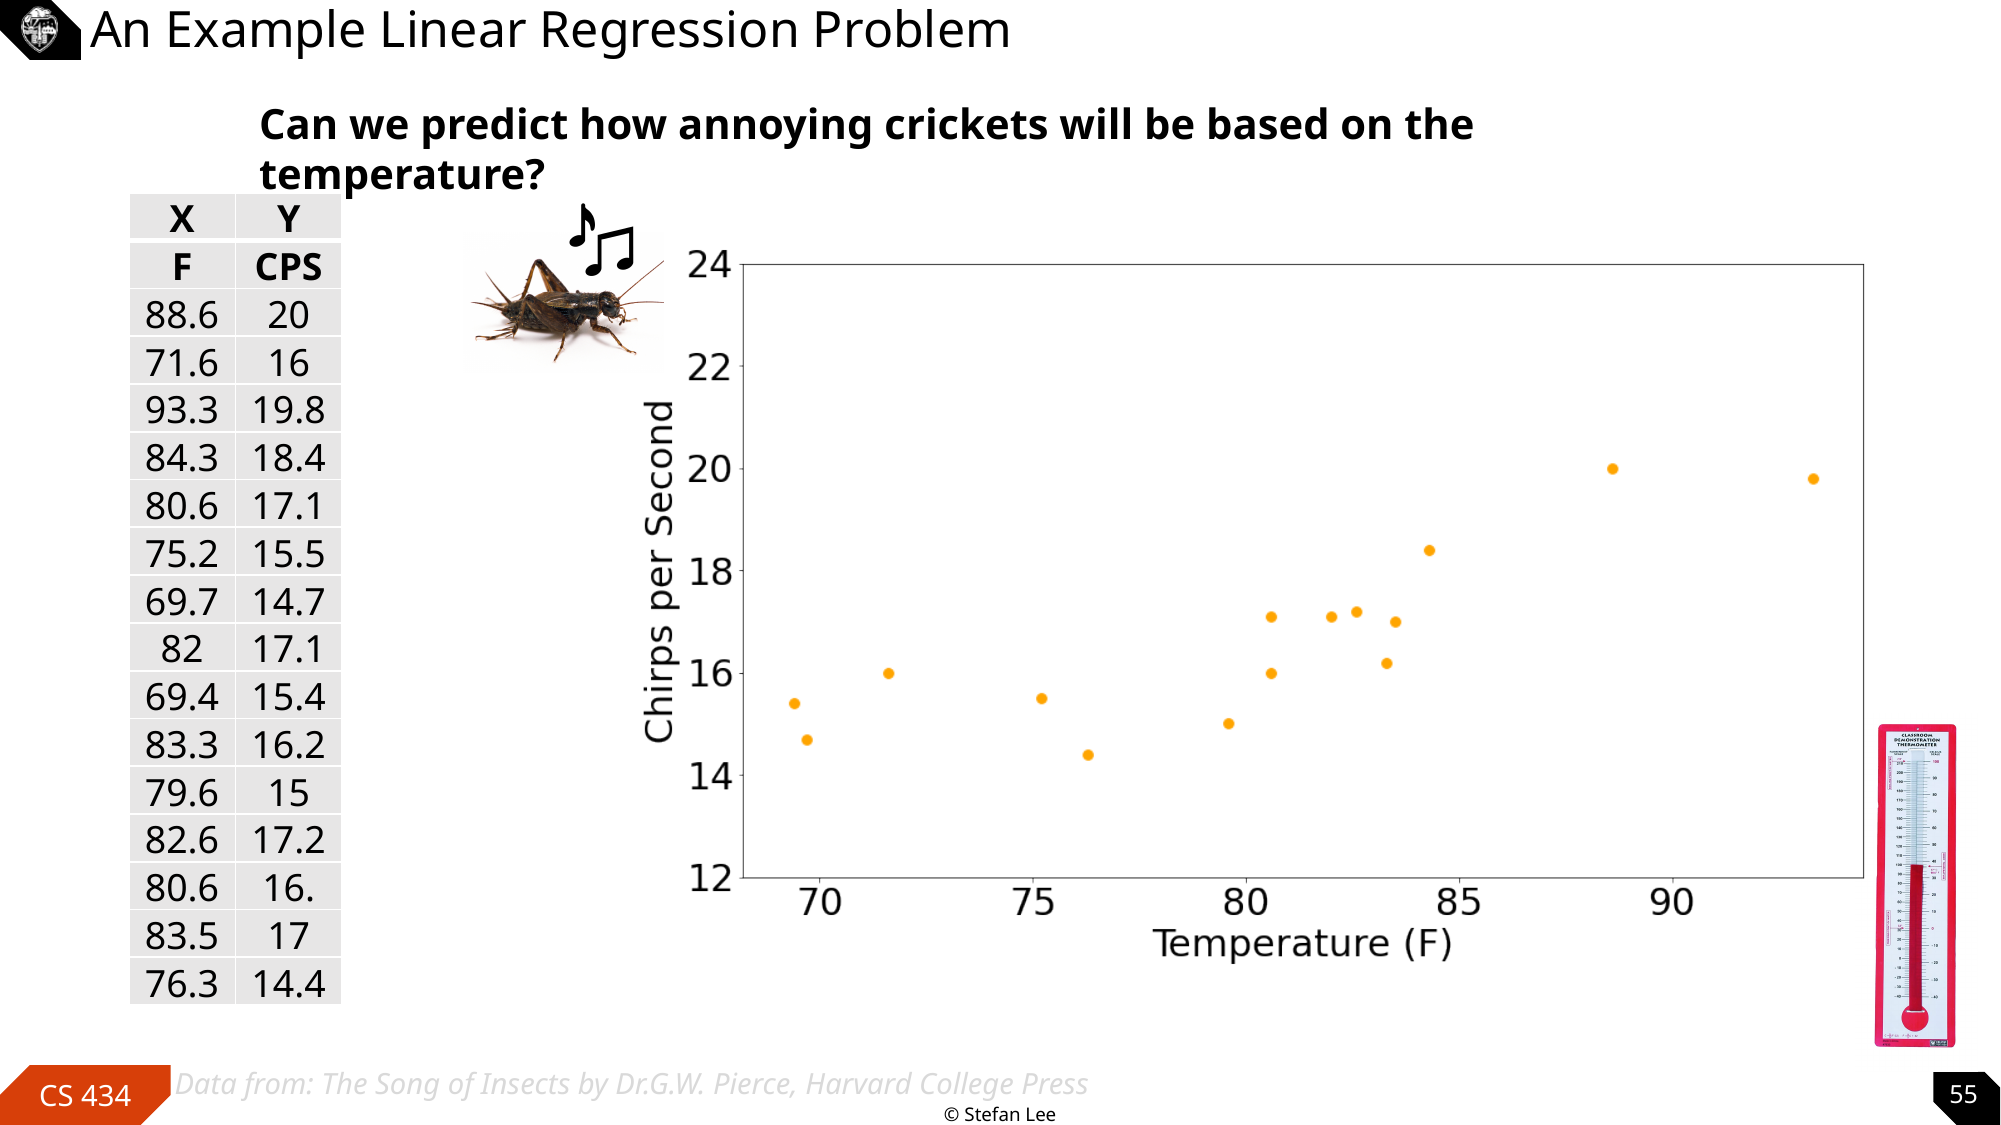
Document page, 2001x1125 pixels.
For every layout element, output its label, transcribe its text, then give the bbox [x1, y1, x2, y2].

table_cell 17.2 [236, 815, 341, 861]
table_cell 14.4 [236, 958, 341, 1004]
table_cell 16 [236, 337, 341, 383]
table_cell 20 [236, 289, 341, 335]
table_cell 76.3 [130, 958, 235, 1004]
table_cell 83.3 [130, 719, 235, 765]
table_cell 17 [236, 910, 341, 956]
table_cell 93.3 [130, 385, 235, 431]
table_cell 75.2 [130, 528, 235, 574]
table_cell 15.5 [236, 528, 341, 574]
table_cell 69.7 [130, 576, 235, 622]
slide_number 55 [1933, 1071, 1994, 1119]
table_cell 69.4 [130, 672, 235, 718]
table_cell 14.7 [236, 576, 341, 622]
table_cell 84.3 [130, 433, 235, 479]
table_cell 15 [236, 767, 341, 813]
table_cell 82.6 [130, 815, 235, 861]
table_cell 80.6 [130, 863, 235, 909]
table_cell 18.4 [236, 433, 341, 479]
table_cell 16.2 [236, 719, 341, 765]
text_box Can we predict how annoying crickets will be based on the temperature? [244, 90, 1756, 206]
table_header X [130, 194, 235, 238]
table_cell 17.1 [236, 480, 341, 526]
table_cell 15.4 [236, 672, 341, 718]
text_box Data from: The Song of Insects by Dr.G.W. Pierce, Harvard College Press [159, 1057, 1841, 1108]
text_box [463, 192, 664, 373]
table_header Y [236, 194, 341, 238]
title An Example Linear Regression Problem [0, 1, 1699, 61]
table_cell 80.6 [130, 480, 235, 526]
table_cell 82 [130, 624, 235, 670]
table_cell 71.6 [130, 337, 235, 383]
table_cell F [130, 243, 235, 288]
picture [636, 240, 1978, 1072]
table_cell CPS [236, 243, 341, 288]
table_cell 19.8 [236, 385, 341, 431]
table_cell 83.5 [130, 910, 235, 956]
table_cell 79.6 [130, 767, 235, 813]
table_cell 88.6 [130, 289, 235, 335]
table_cell 17.1 [236, 624, 341, 670]
table_cell 16. [236, 863, 341, 909]
